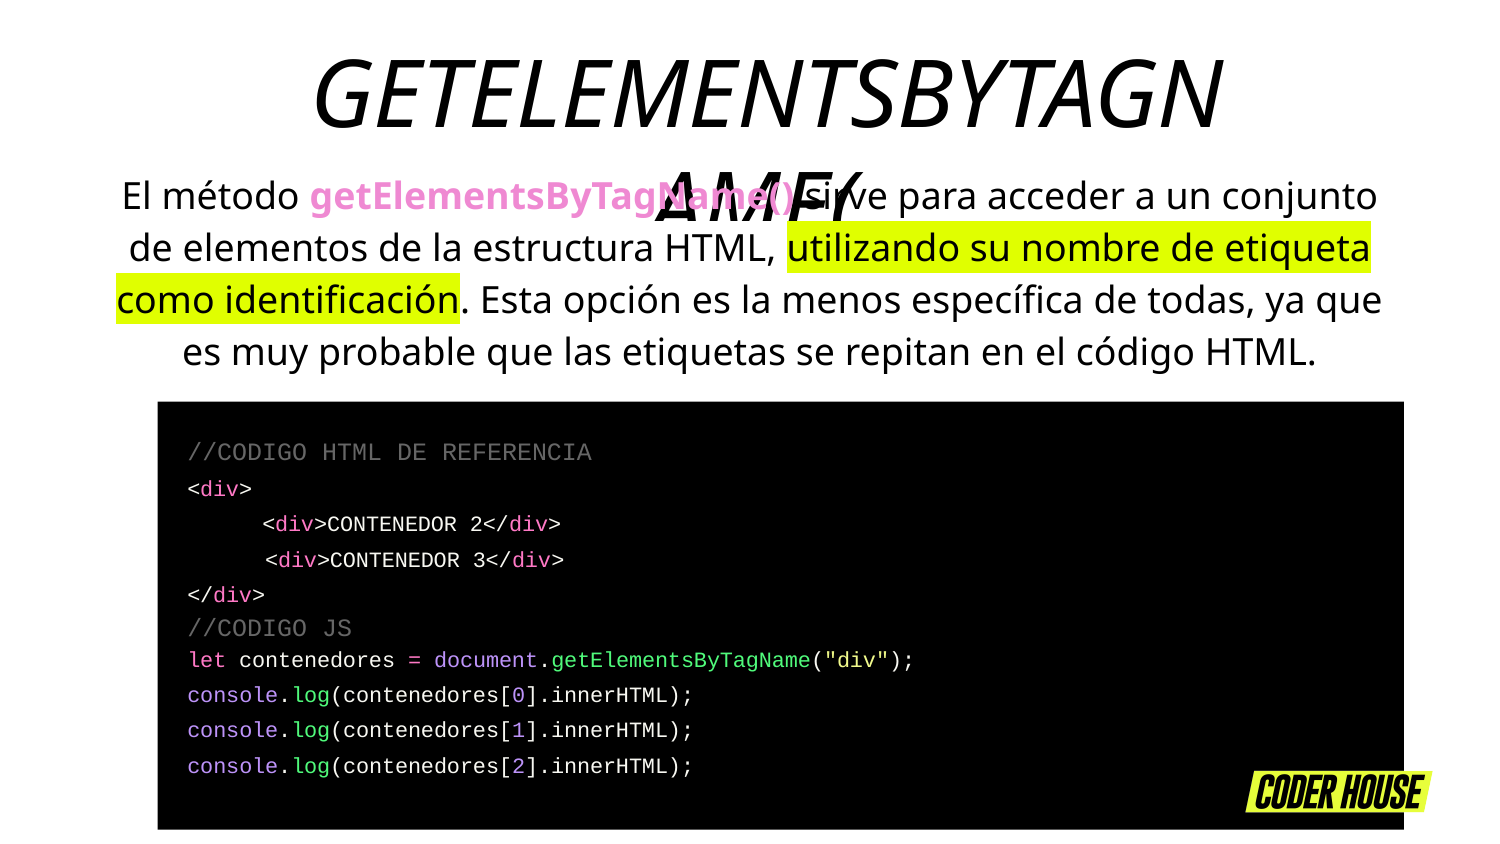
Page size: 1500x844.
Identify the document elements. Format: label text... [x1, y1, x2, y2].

picture [1241, 764, 1437, 819]
text_box //CODIGO HTML DE REFERENCIA <div> <div>CONTENEDOR 2</div> <div>CONTENEDOR 3</div> </div> //CODIGO JS let contenedores = document.getElementsByTagName("div"); console.log(contenedores[0].innerHTML); console.log(contenedores[1].innerHTML); console.log(contenedores[2].innerHTML); [157, 401, 1404, 830]
text_box GETELEMENTSBYTAGNAME() [274, 18, 1261, 150]
text_box El método getElementsByTagName() sirve para acceder a un conjunto de elementos de la estructura HTML, utilizando su nombre de etiqueta como identificación. Esta opción es la menos específica de todas, ya que es muy probable que las etiquetas se repitan en el código HTML. [96, 150, 1404, 393]
